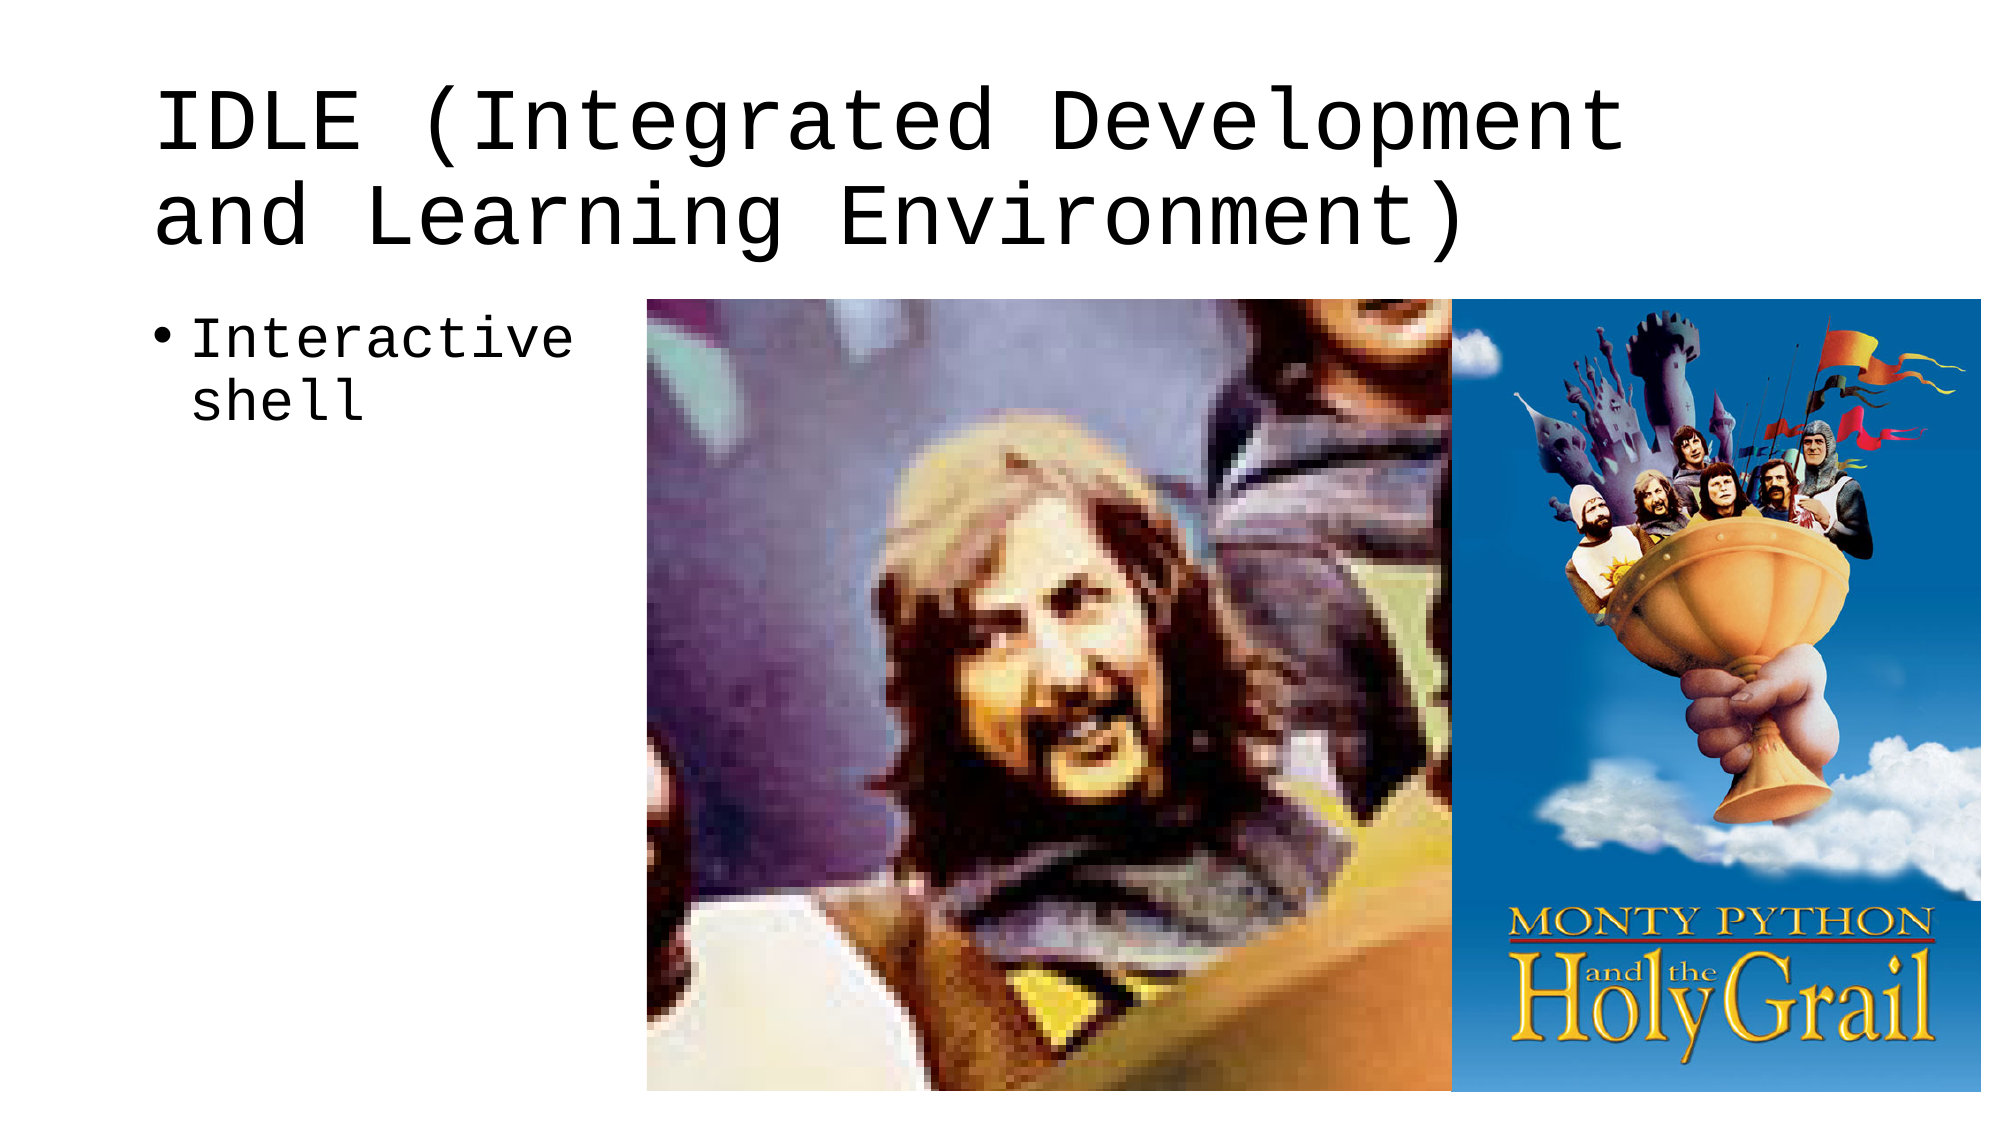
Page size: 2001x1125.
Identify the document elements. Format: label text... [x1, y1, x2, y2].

title IDLE (Integrated Development and Learning Environment) [137, 59, 1647, 278]
list Interactive shell [137, 299, 646, 1014]
picture [646, 299, 1981, 1092]
